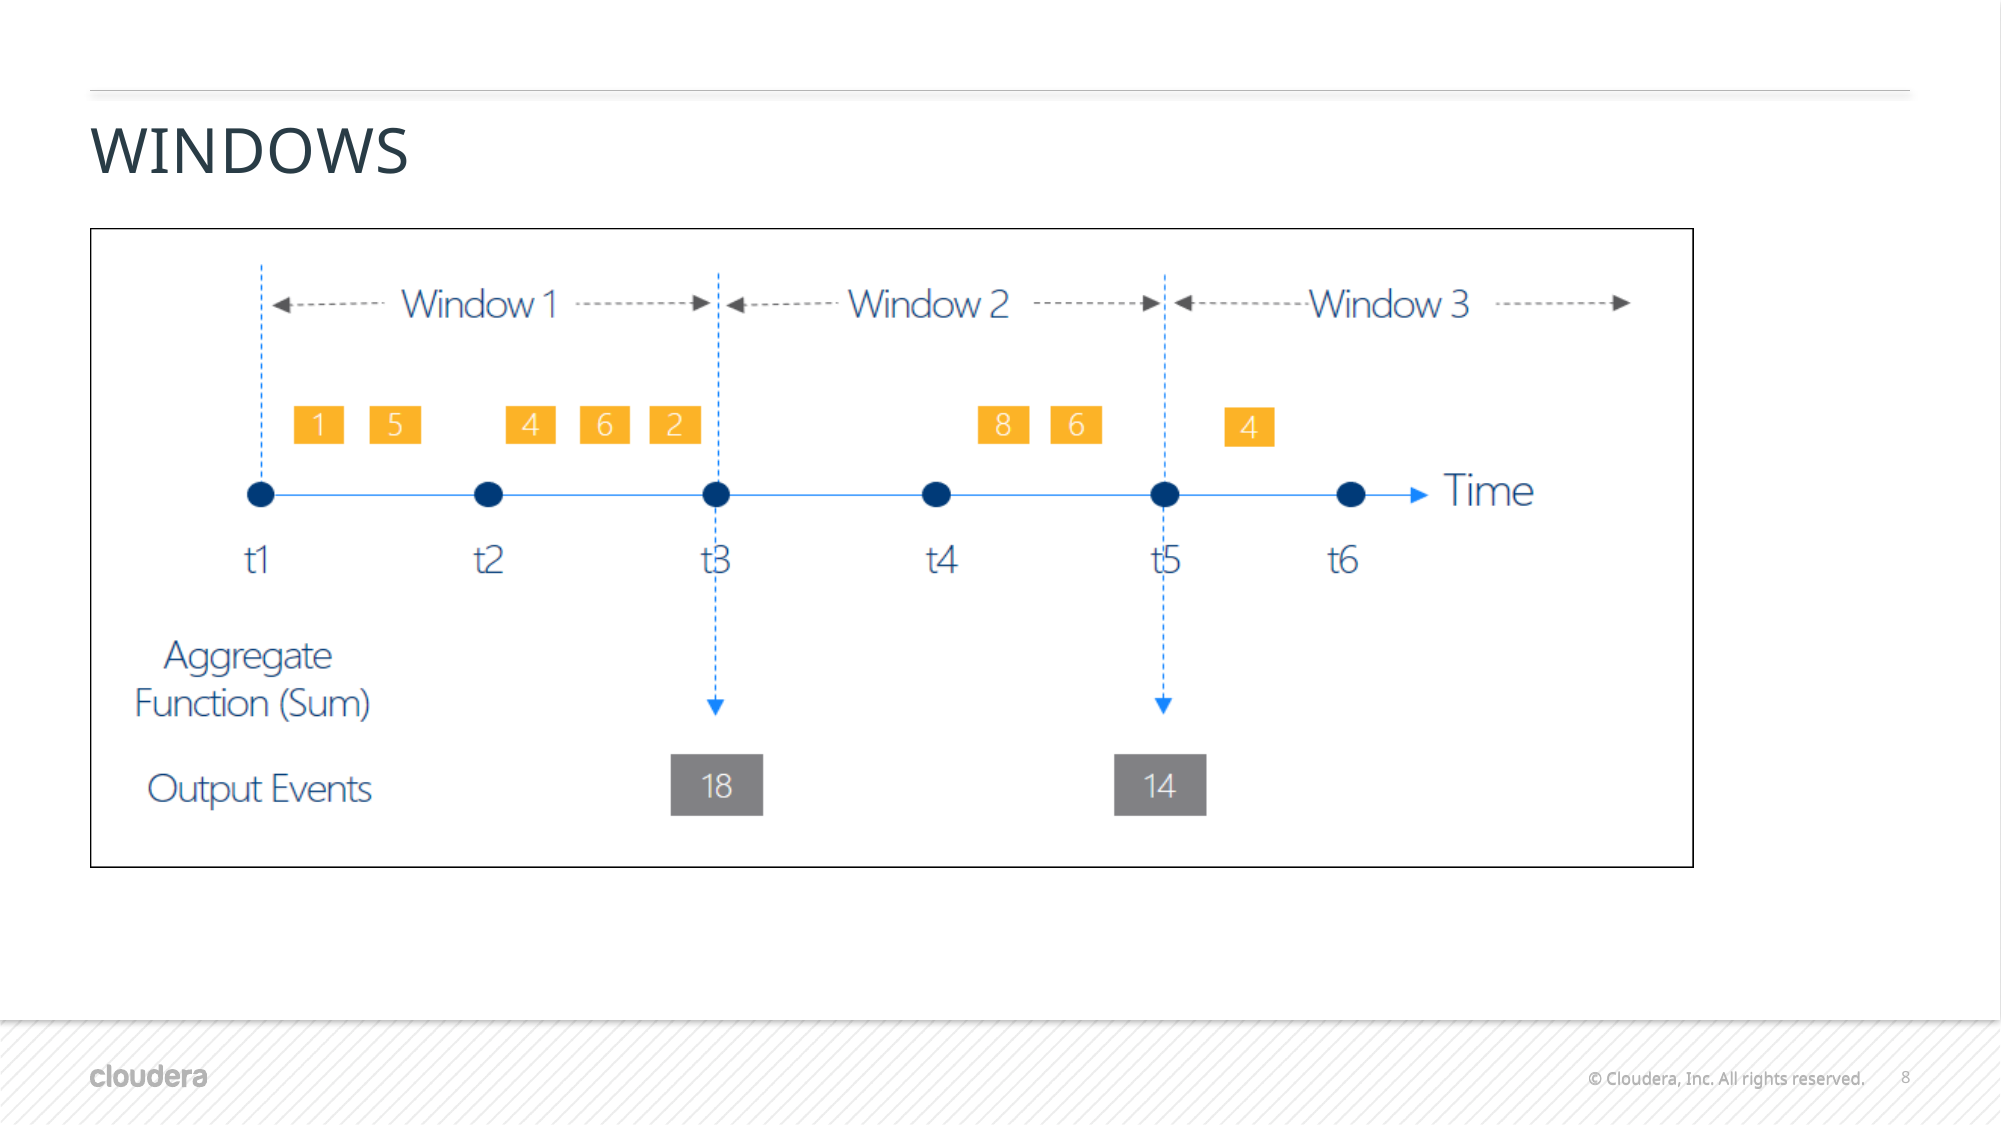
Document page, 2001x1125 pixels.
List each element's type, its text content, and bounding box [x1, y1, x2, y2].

picture [0, 1020, 2001, 1125]
title Windows [90, 101, 1910, 193]
picture [89, 227, 1695, 868]
